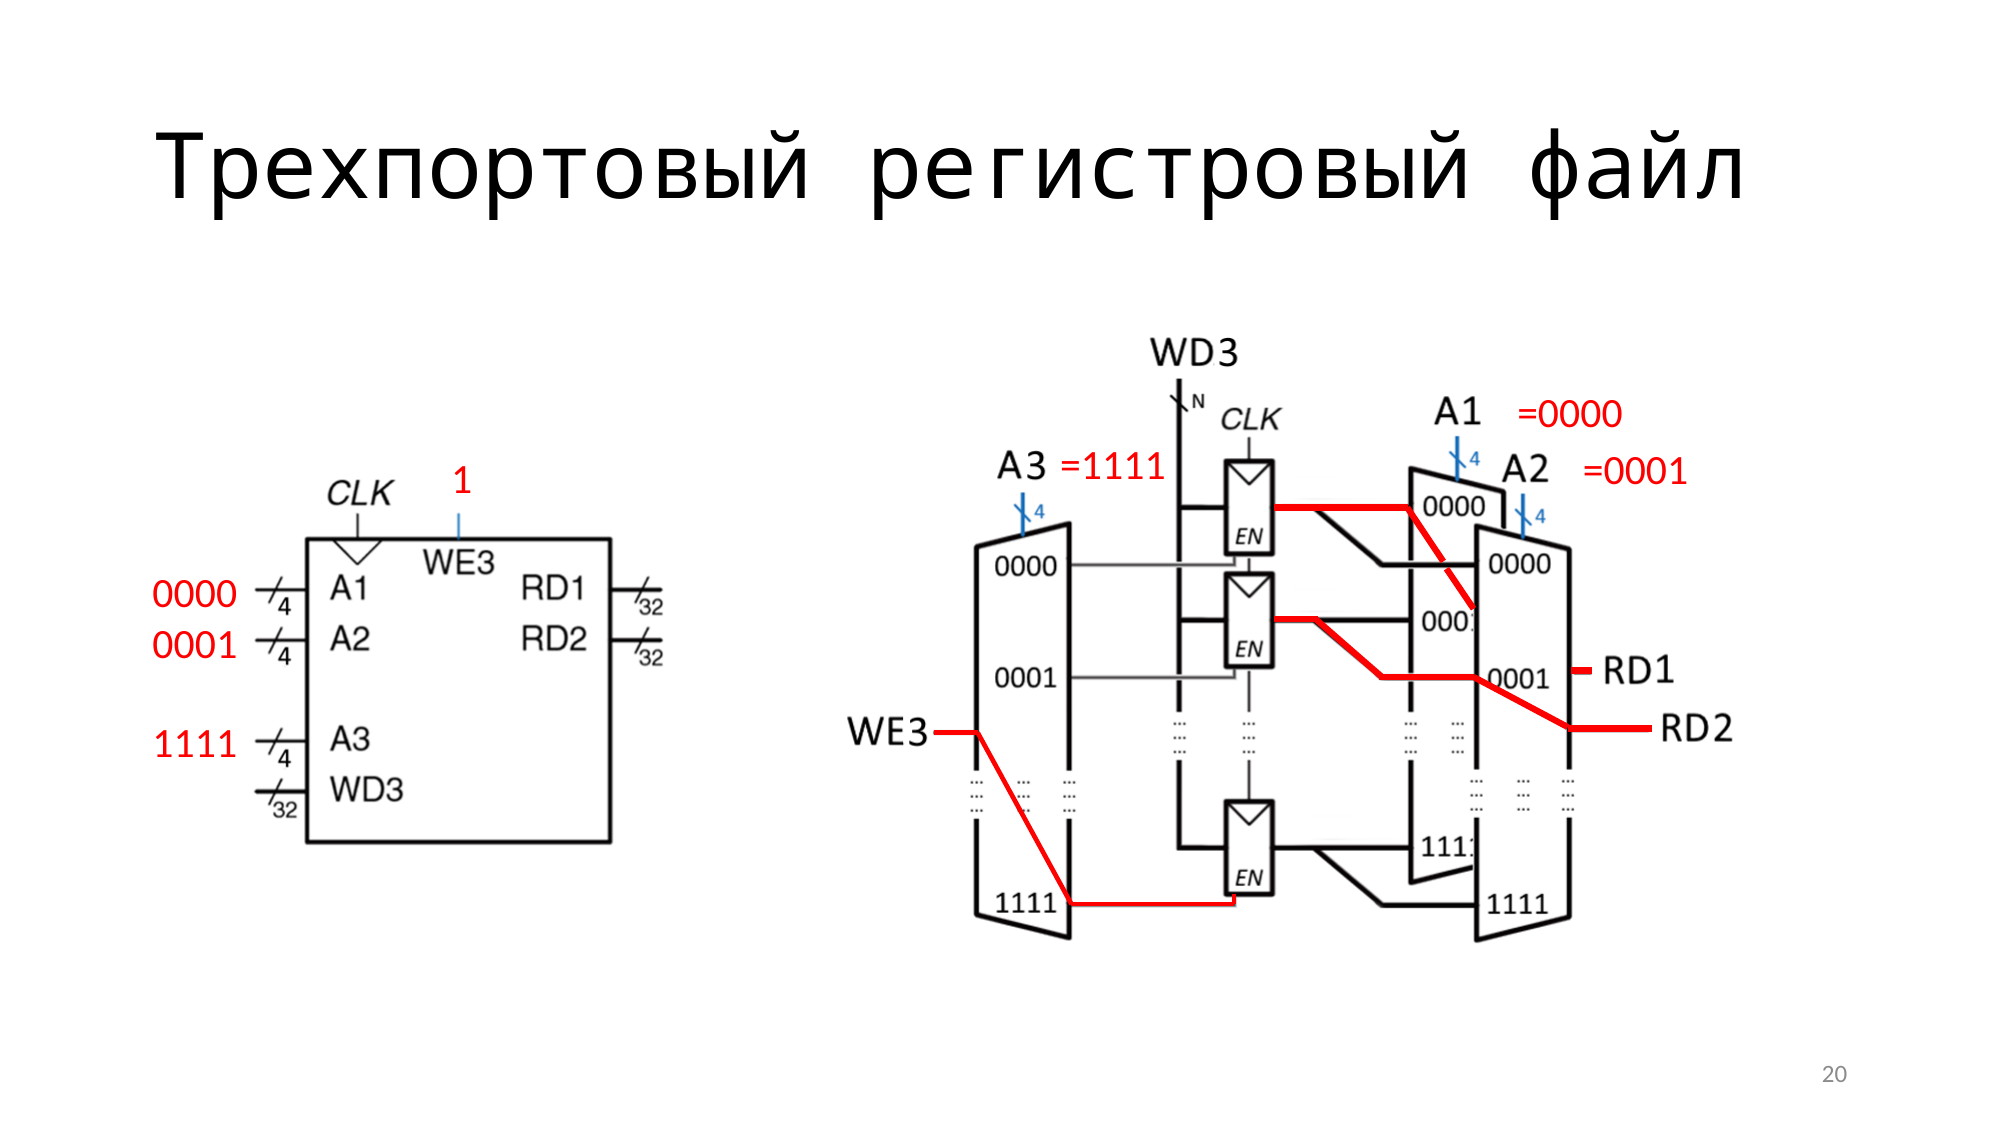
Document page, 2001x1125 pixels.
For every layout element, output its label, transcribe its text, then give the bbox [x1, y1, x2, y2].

slide_number 20 [1412, 1042, 1863, 1103]
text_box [137, 430, 1234, 905]
picture [802, 320, 1792, 983]
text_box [1234, 435, 1705, 729]
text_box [137, 378, 1639, 435]
title Трехпортовый регистровый файл [137, 59, 1900, 278]
